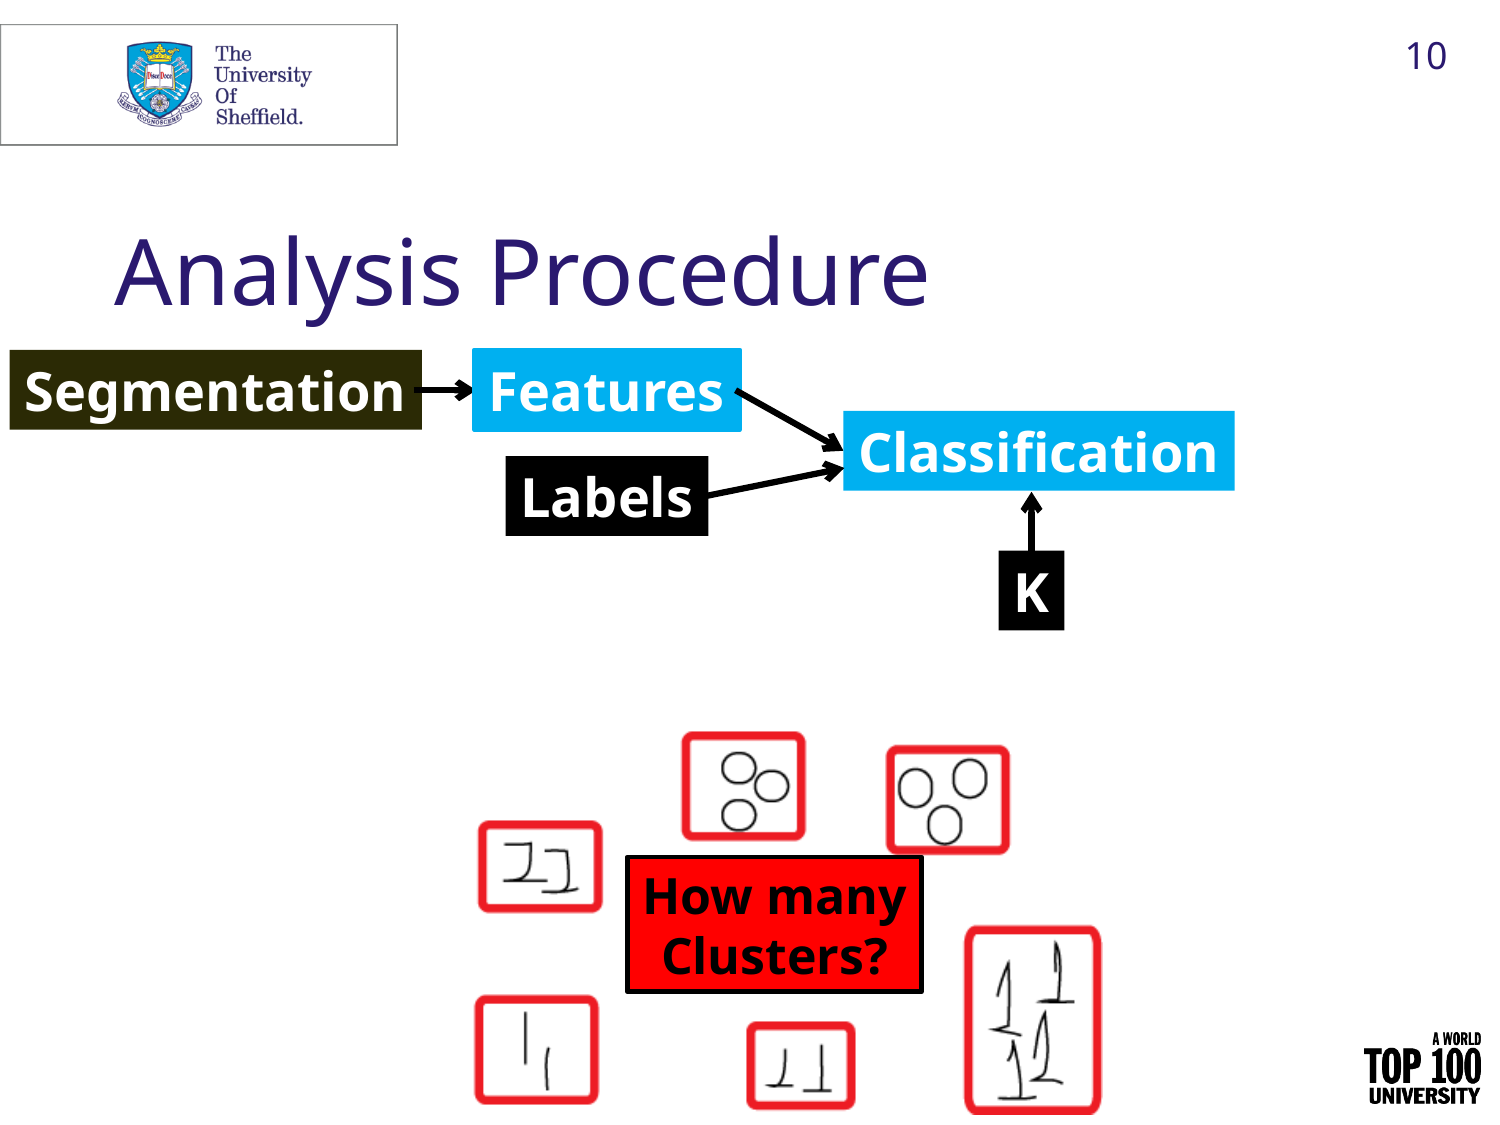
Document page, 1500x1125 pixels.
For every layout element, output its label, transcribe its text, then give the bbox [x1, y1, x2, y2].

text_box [470, 727, 1103, 1115]
picture [1364, 1032, 1481, 1104]
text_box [735, 390, 845, 452]
text_box Labels [504, 454, 710, 538]
picture [0, 24, 398, 146]
text_box Features [472, 348, 742, 432]
text_box Segmentation [7, 348, 424, 432]
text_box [702, 467, 845, 497]
title Analysis Procedure [99, 224, 1450, 350]
slide_number 10 [1149, 24, 1463, 101]
text_box Classification [841, 409, 1237, 493]
text_box K [997, 549, 1066, 633]
